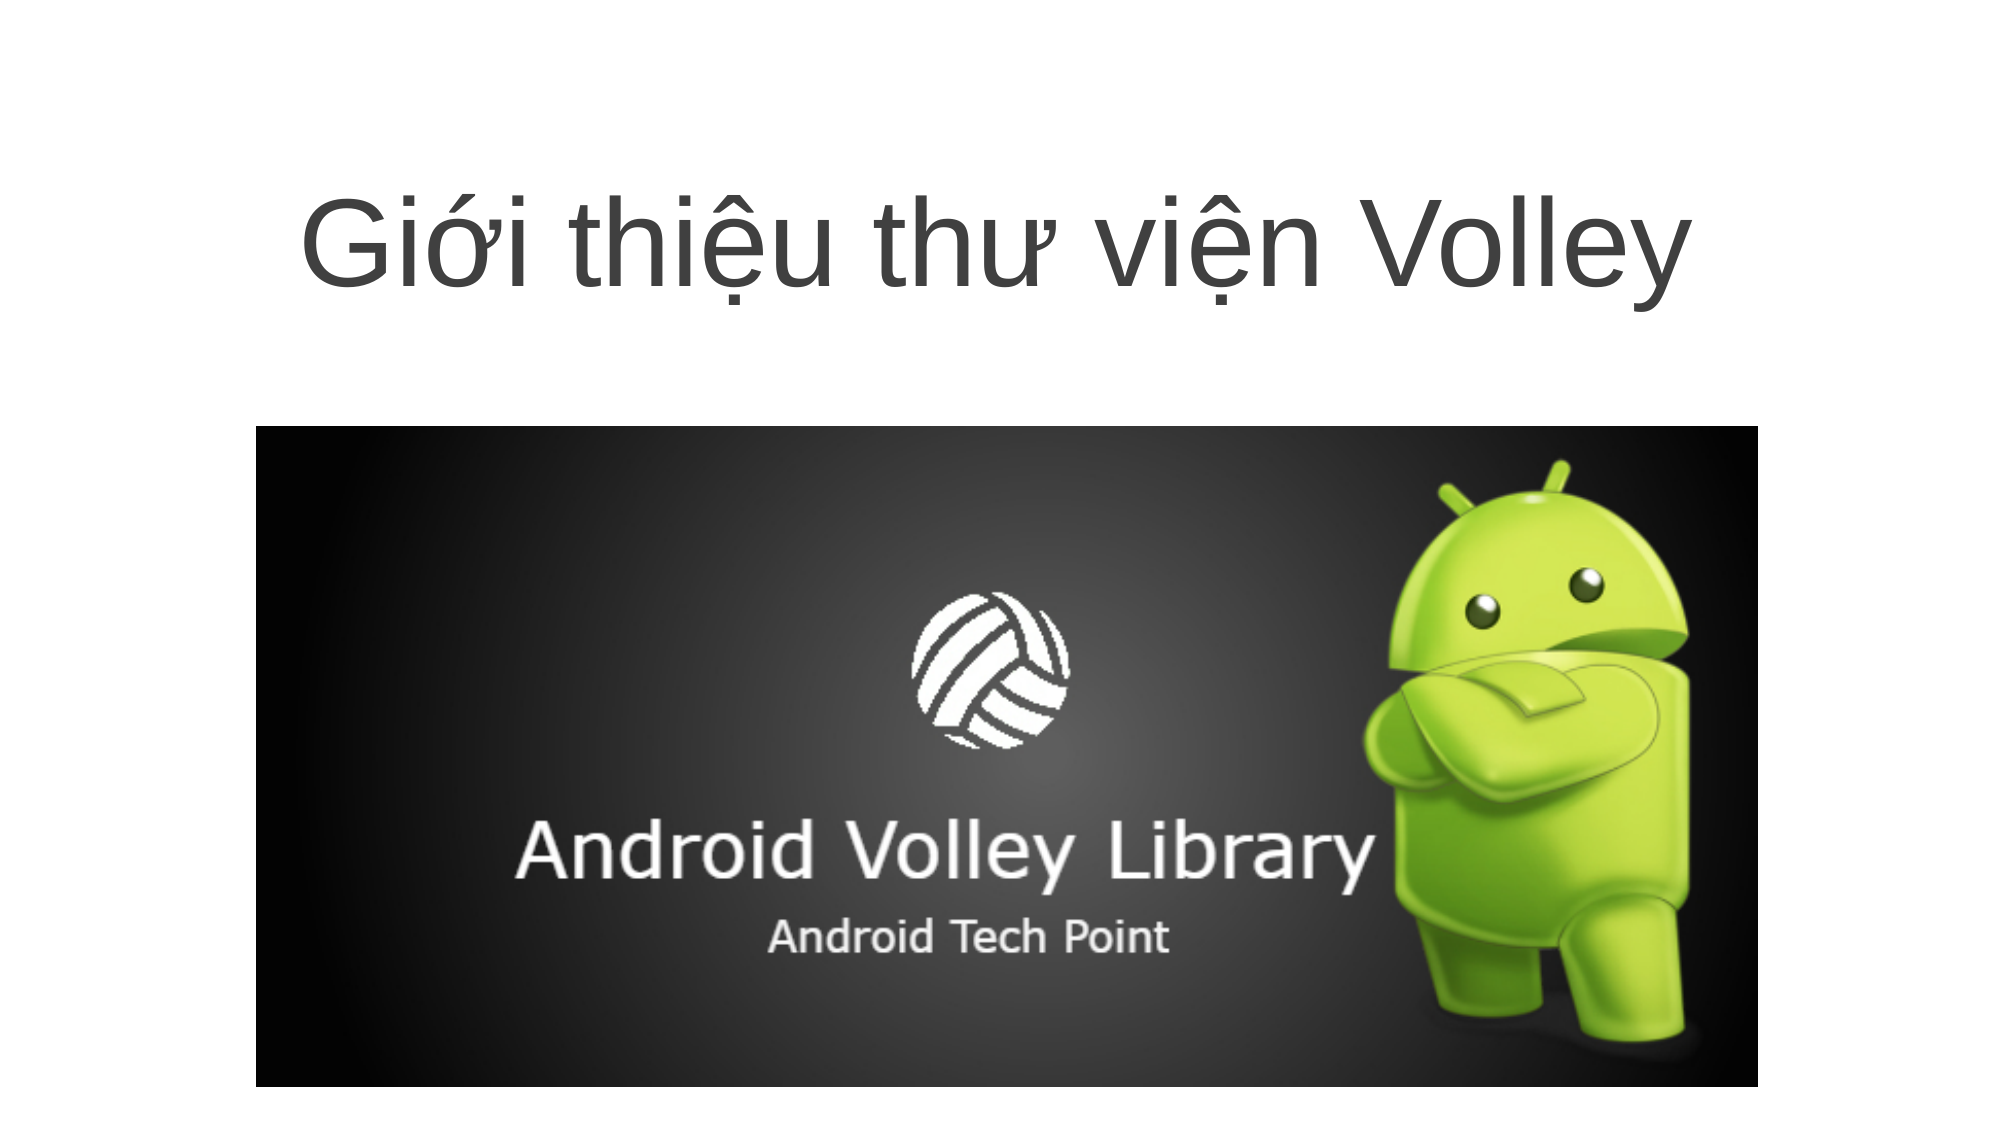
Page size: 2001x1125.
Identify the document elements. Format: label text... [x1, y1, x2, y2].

text_box Giới thiệu thư viện Volley [283, 191, 1731, 319]
picture [256, 426, 1758, 1087]
